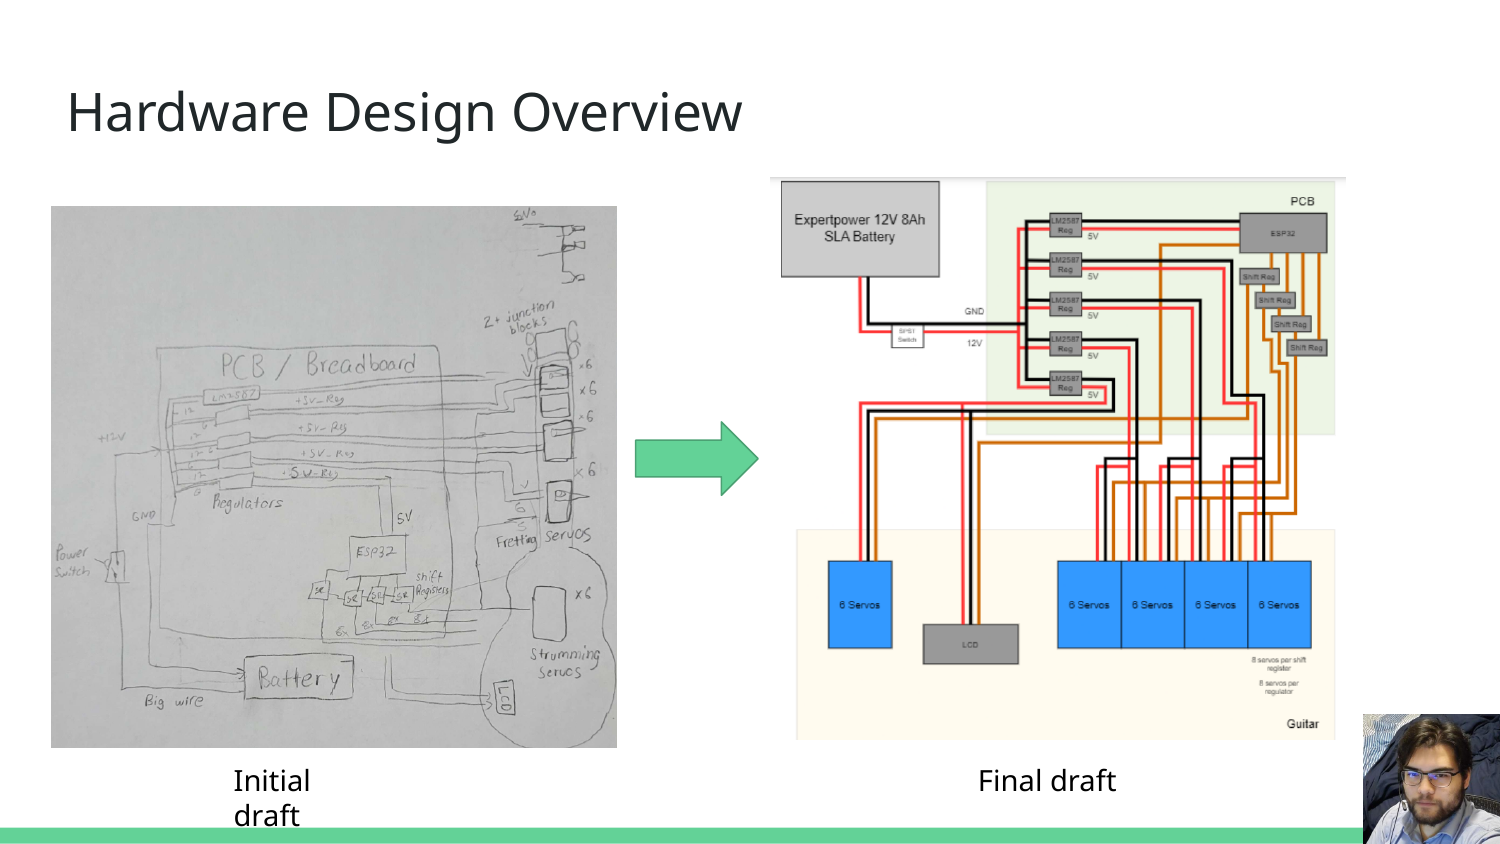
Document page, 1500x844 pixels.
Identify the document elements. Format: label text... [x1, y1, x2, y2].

picture [769, 177, 1346, 740]
text_box Initial draft [218, 756, 392, 844]
picture [50, 206, 618, 748]
text_box [635, 421, 759, 496]
picture [1363, 714, 1500, 844]
title Hardware Design Overview [51, 63, 1449, 158]
text_box Final draft [962, 748, 1137, 813]
